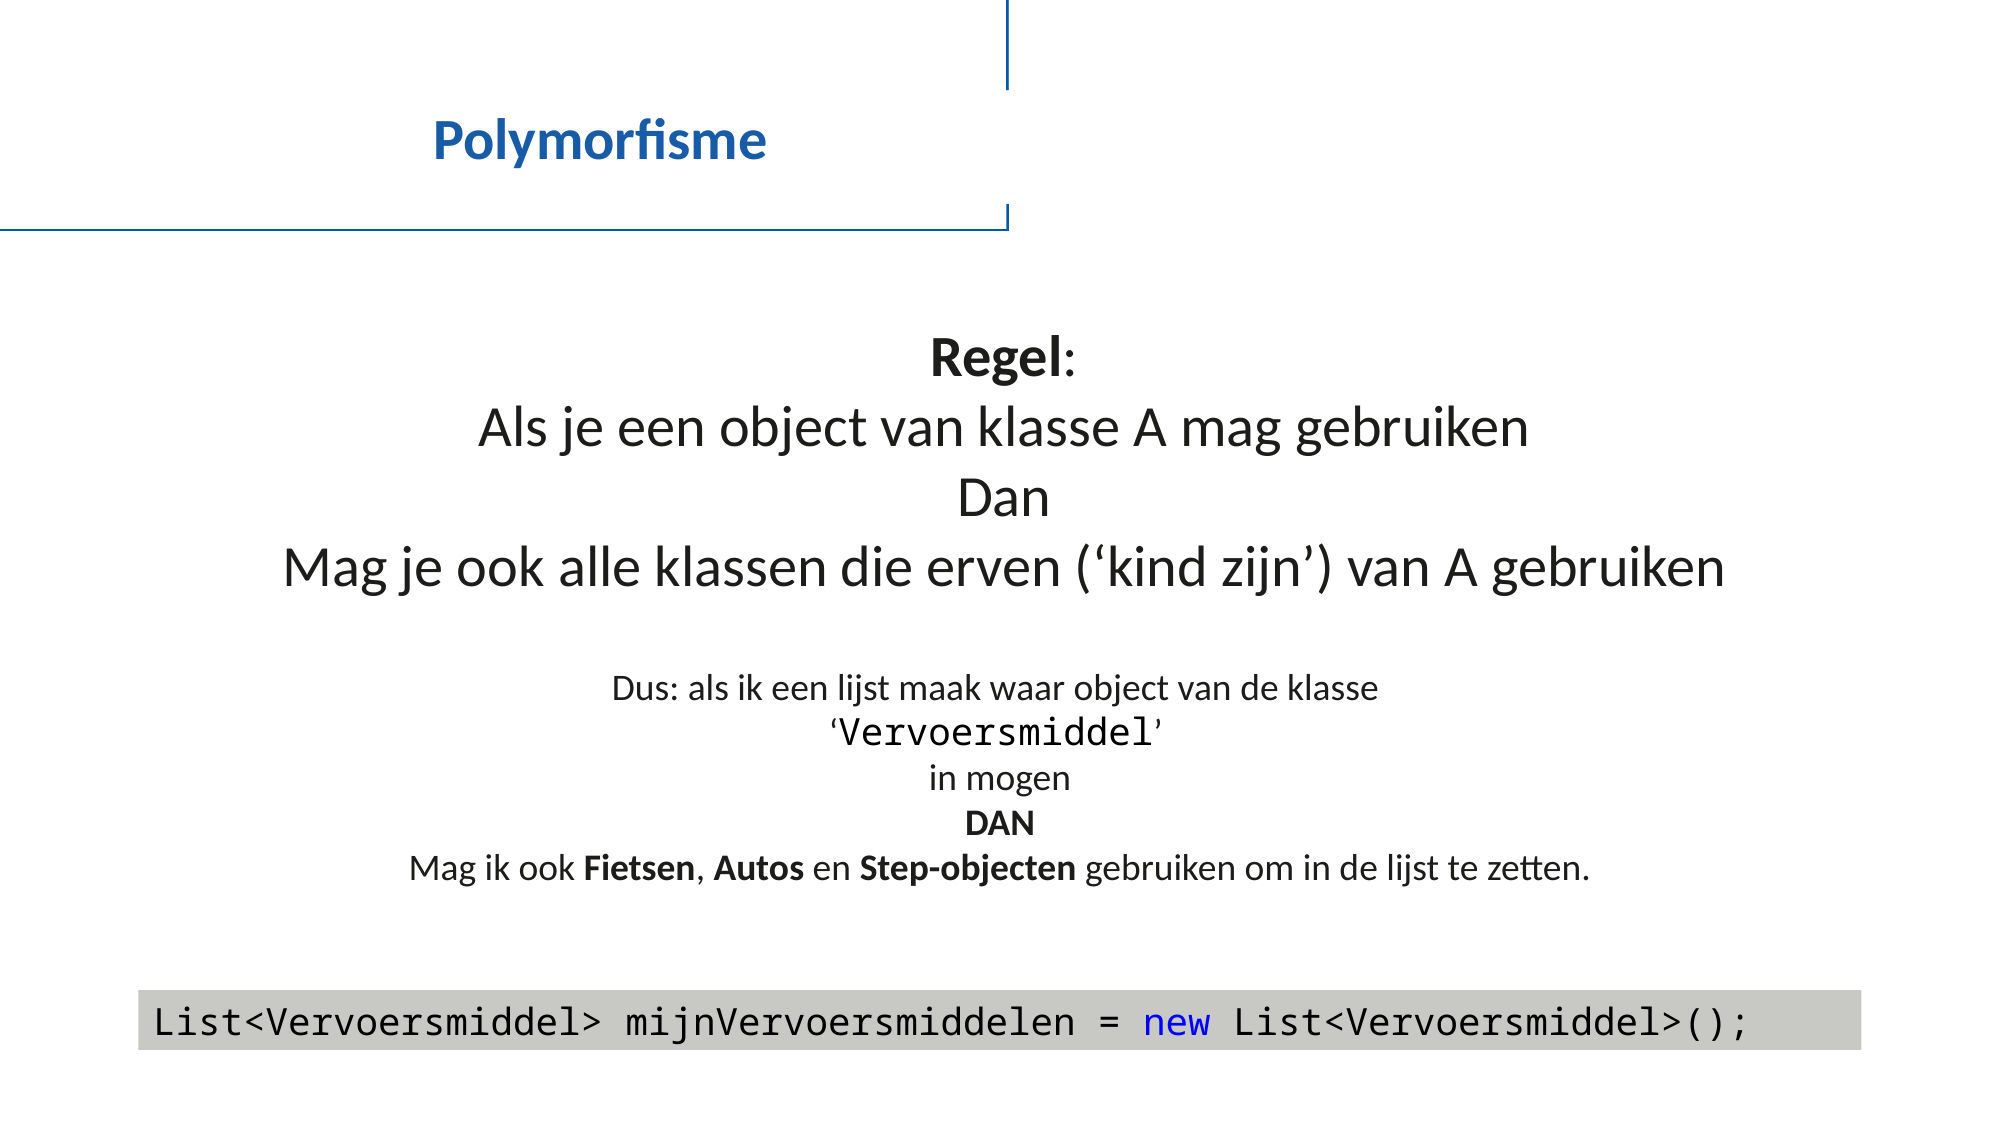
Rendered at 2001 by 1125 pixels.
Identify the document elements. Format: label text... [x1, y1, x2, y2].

text_box Dus: als ik een lijst maak waar object van de klasse ‘Vervoersmiddel’ in mogen DAN Mag ik ook Fietsen, Autos en Step-objecten gebruiken om in de lijst te zetten. [390, 655, 1610, 941]
text_box Regel: Als je een object van klasse A mag gebruiken Dan Mag je ook alle klassen die erven (‘kind zijn’) van A gebruiken [167, 310, 1842, 606]
picture [0, 0, 1009, 231]
text_box List<Vervoersmiddel> mijnVervoersmiddelen = new List<Vervoersmiddel>(); [138, 990, 1862, 1050]
title Polymorfisme [433, 112, 1842, 169]
